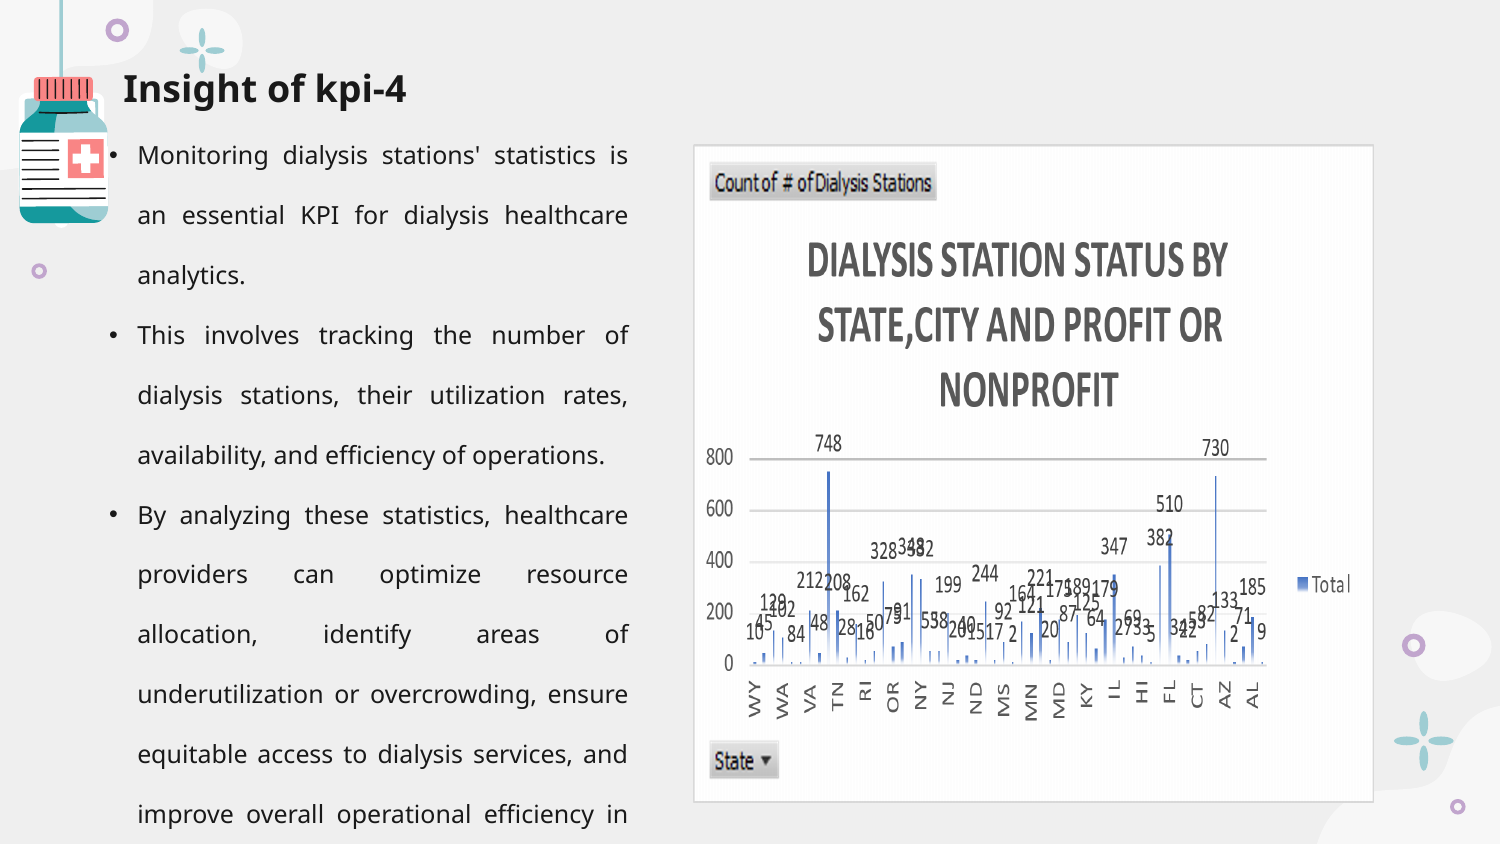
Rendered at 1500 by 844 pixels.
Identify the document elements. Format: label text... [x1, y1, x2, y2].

subtitle Insight of kpi-4 [108, 49, 659, 125]
subtitle Monitoring dialysis stations' statistics is an essential KPI for dialysis healthcare analytics. This involves tracking the number of dialysis stations, their utilization rates, availability, and efficiency of operations. By analyzing these statistics, healthcare providers can optimize resource allocation, identify areas of underutilization or overcrowding, ensure equitable access to dialysis services, and improve overall operational efficiency in delivering care. [94, 125, 645, 503]
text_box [18, 76, 109, 224]
picture [692, 143, 1375, 804]
